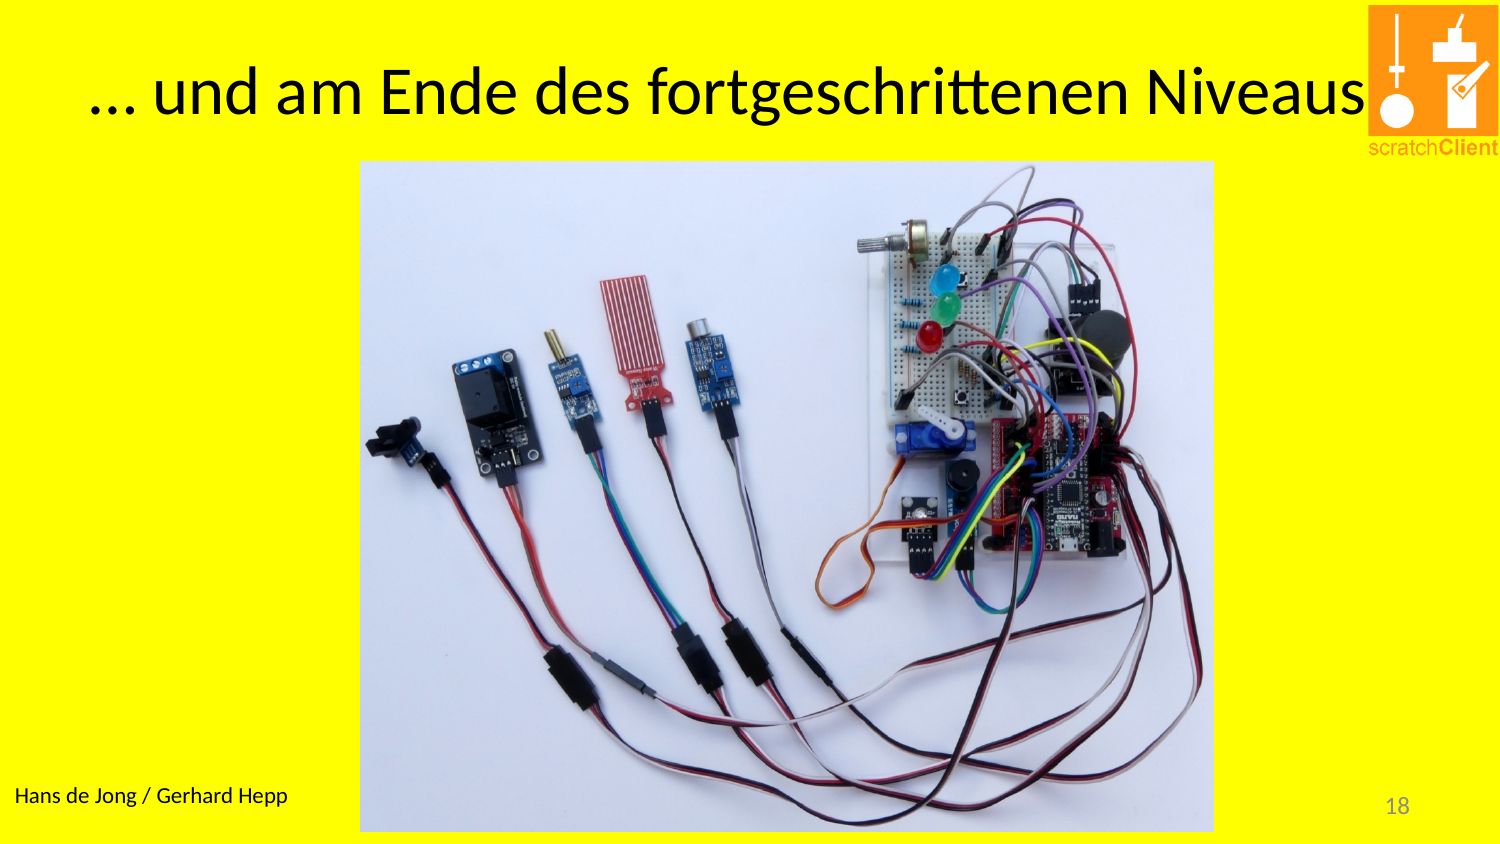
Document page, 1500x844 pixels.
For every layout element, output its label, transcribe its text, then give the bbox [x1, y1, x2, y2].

text_box 18 [1340, 781, 1425, 827]
picture [359, 161, 1214, 833]
picture [1425, 5, 1500, 160]
text_box … und am Ende des fortgeschrittenen Niveaus [75, 0, 1425, 175]
